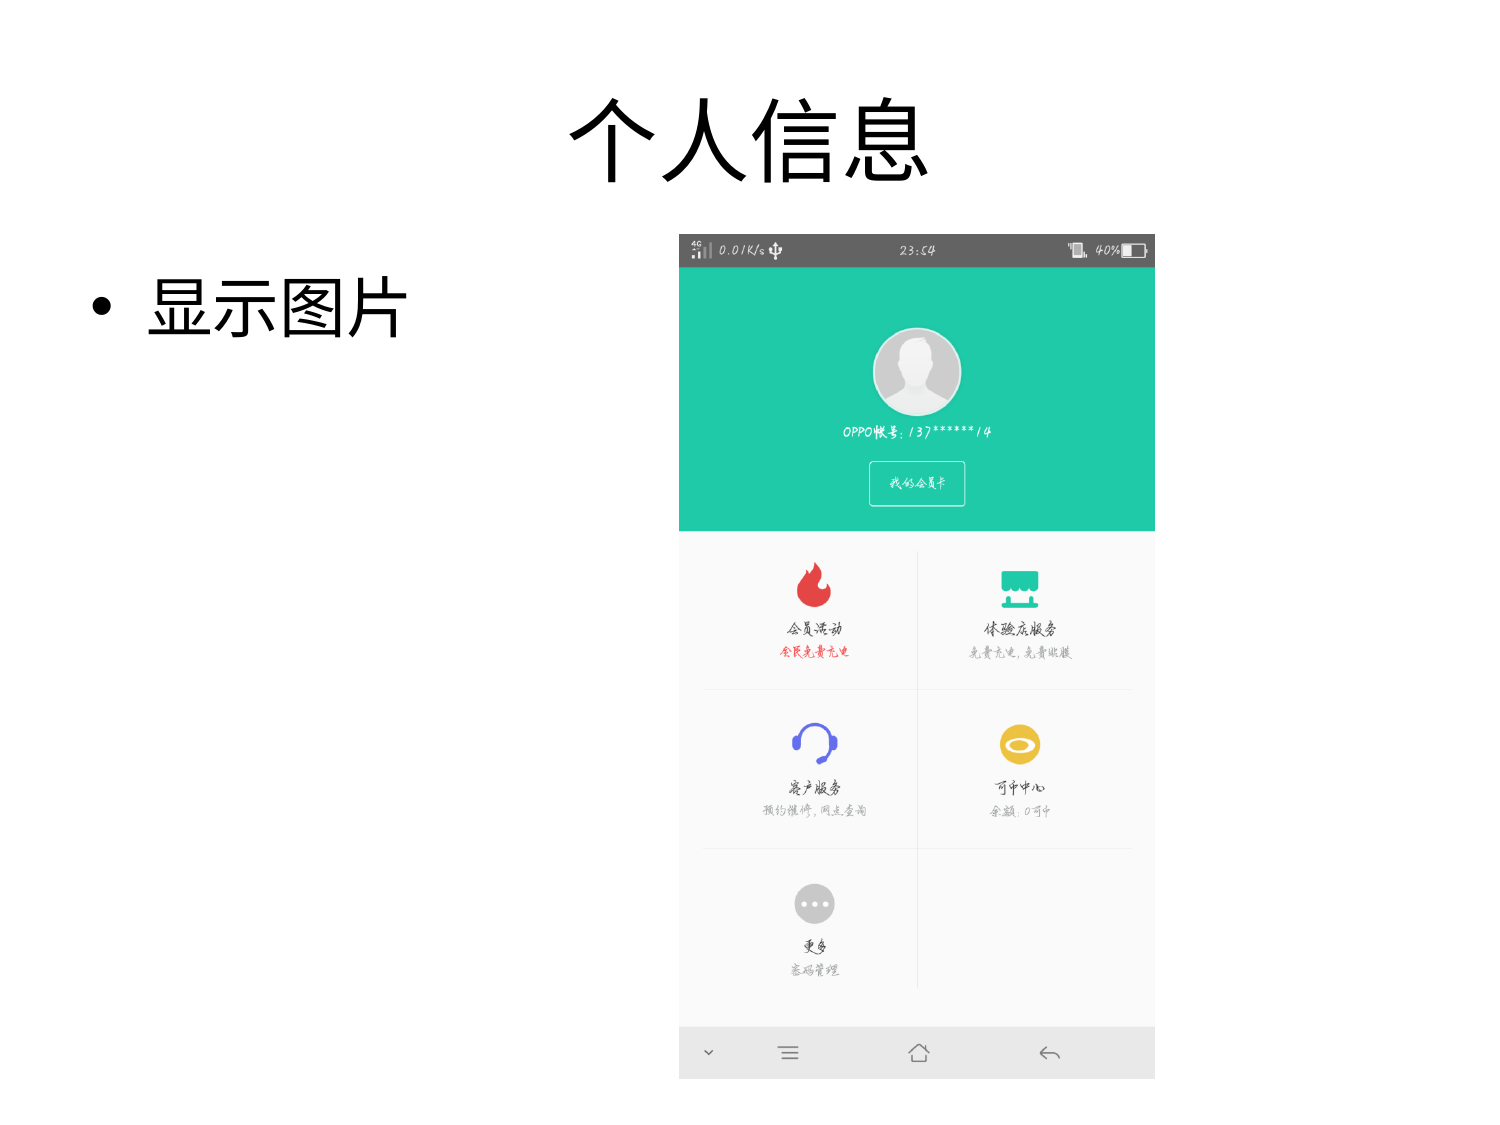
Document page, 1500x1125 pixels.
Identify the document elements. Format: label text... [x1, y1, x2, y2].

list 显示图片 [75, 257, 586, 1005]
title 个人信息 [75, 45, 1425, 233]
picture [679, 234, 1155, 1079]
